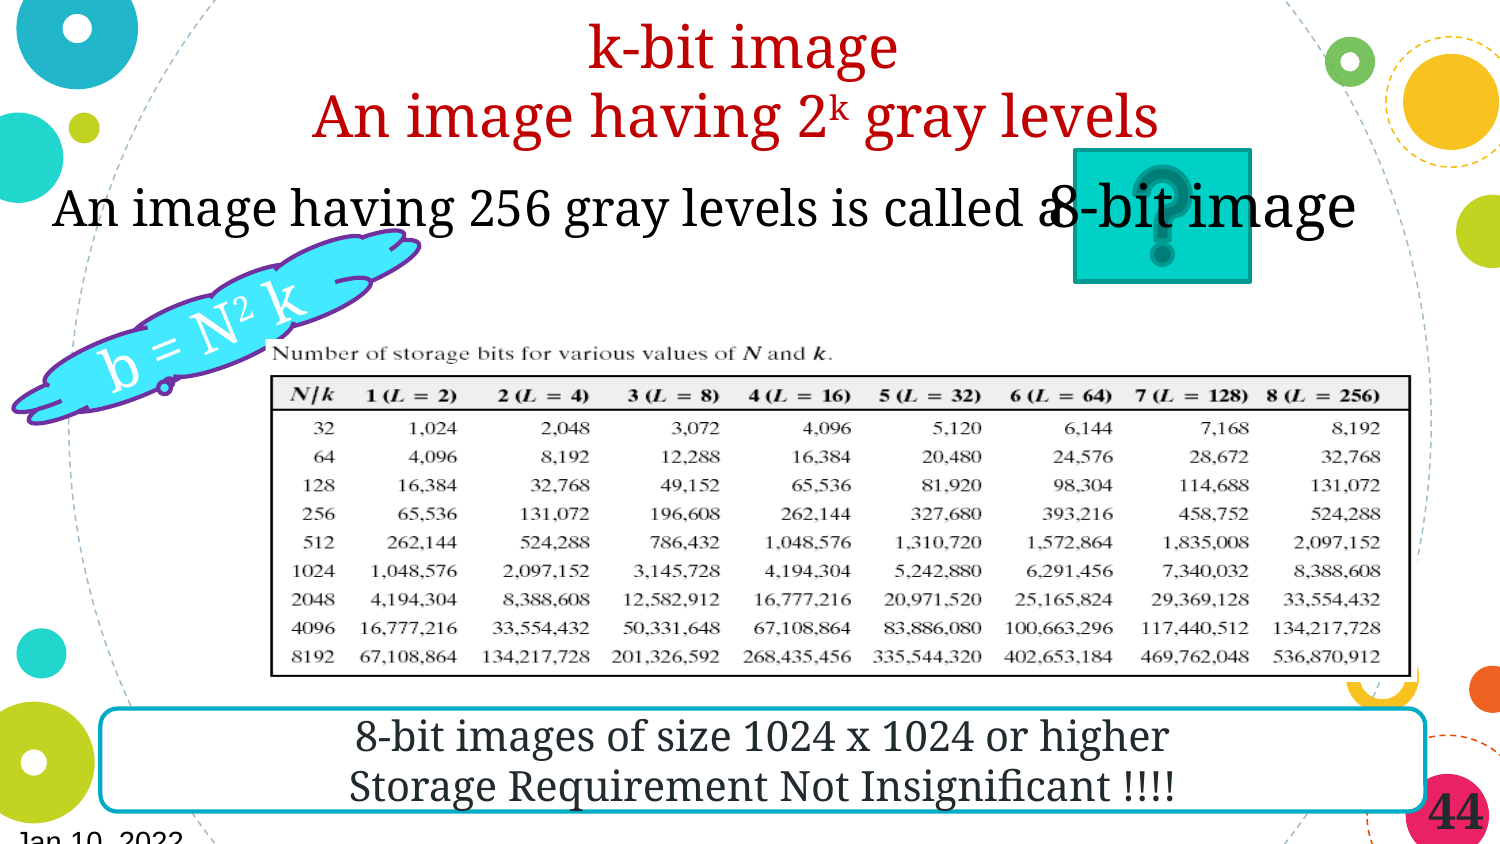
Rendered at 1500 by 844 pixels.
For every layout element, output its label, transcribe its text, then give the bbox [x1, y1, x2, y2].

text_box [1073, 148, 1252, 161]
slide_number 44 [1316, 764, 1500, 844]
text_box 8-bit images of size 1024 x 1024 or higher Storage Requirement Not Insignificant !!!! [98, 706, 1428, 814]
picture [265, 338, 1418, 682]
text_box k-bit image An image having 2k gray levels [168, 0, 1320, 162]
text_box An image having 256 gray levels is called a [37, 168, 1033, 244]
text_box [1073, 247, 1252, 284]
text_box b = N2 k [11, 228, 422, 426]
text_box 8-bit image [1033, 161, 1384, 247]
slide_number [0, 815, 329, 844]
